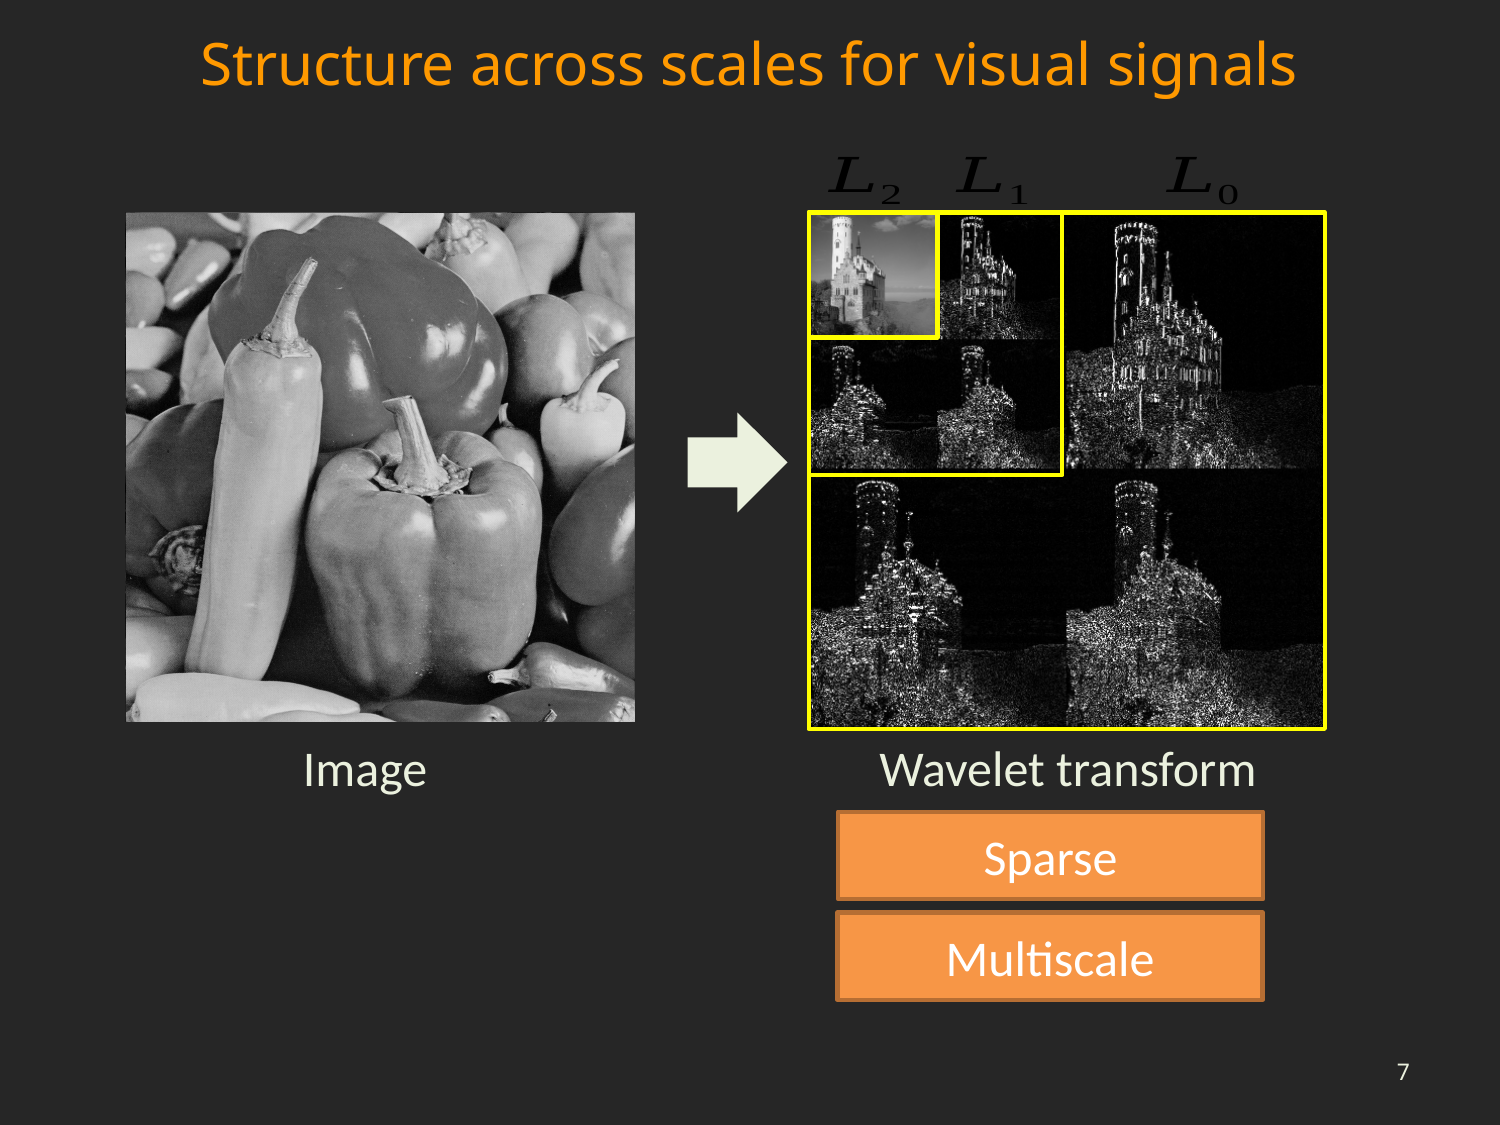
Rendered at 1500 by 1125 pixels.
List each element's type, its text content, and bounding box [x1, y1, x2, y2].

text_box Wavelet transform [864, 737, 1272, 805]
text_box Sparse [836, 810, 1265, 901]
text_box Image [288, 731, 443, 804]
title Structure across scales for visual signals [75, 0, 1425, 125]
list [124, 212, 635, 723]
slide_number 7 [1074, 1042, 1425, 1103]
text_box Multiscale [835, 910, 1265, 1002]
picture [808, 210, 1326, 730]
text_box [685, 410, 790, 515]
